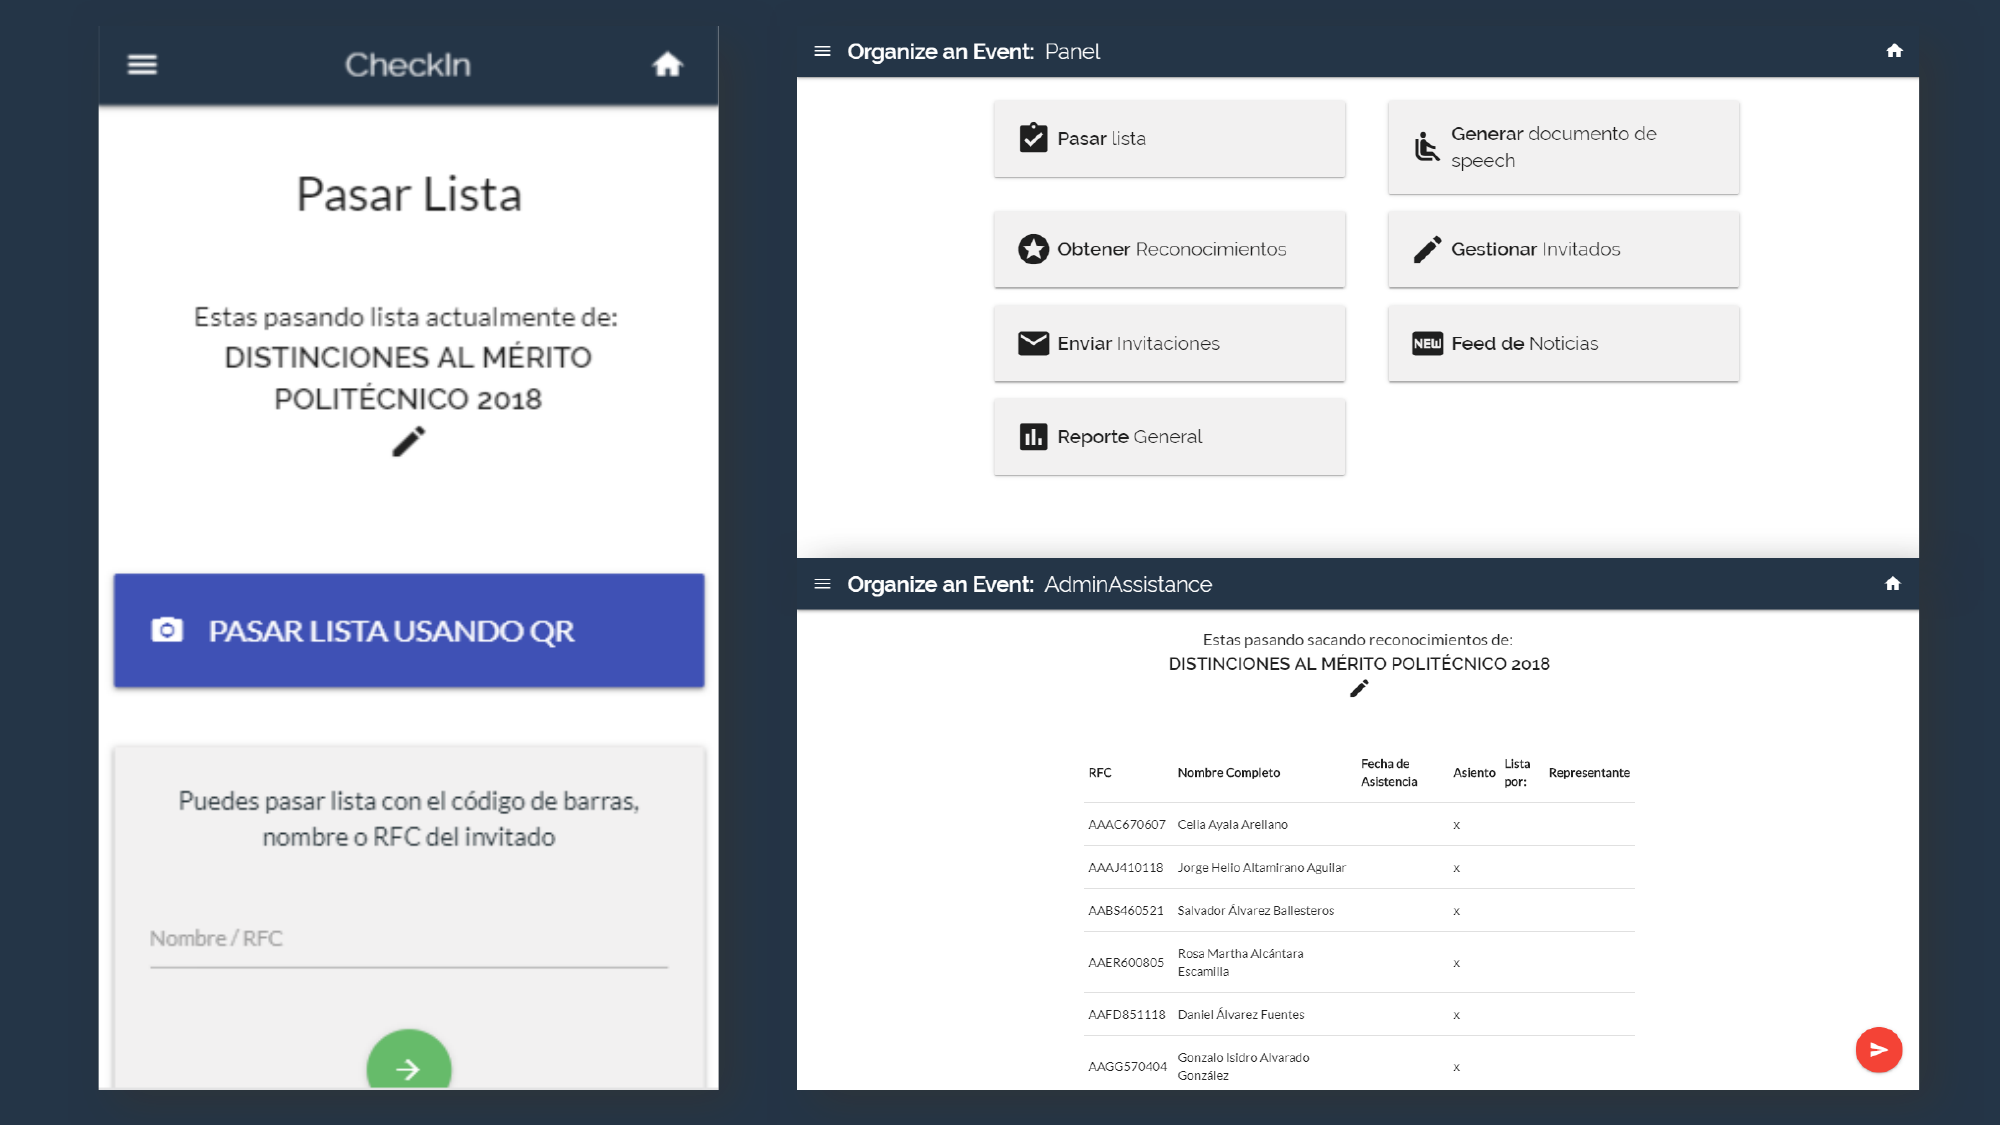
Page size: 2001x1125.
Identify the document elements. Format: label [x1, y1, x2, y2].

picture [797, 26, 1920, 1090]
picture [98, 26, 719, 1090]
